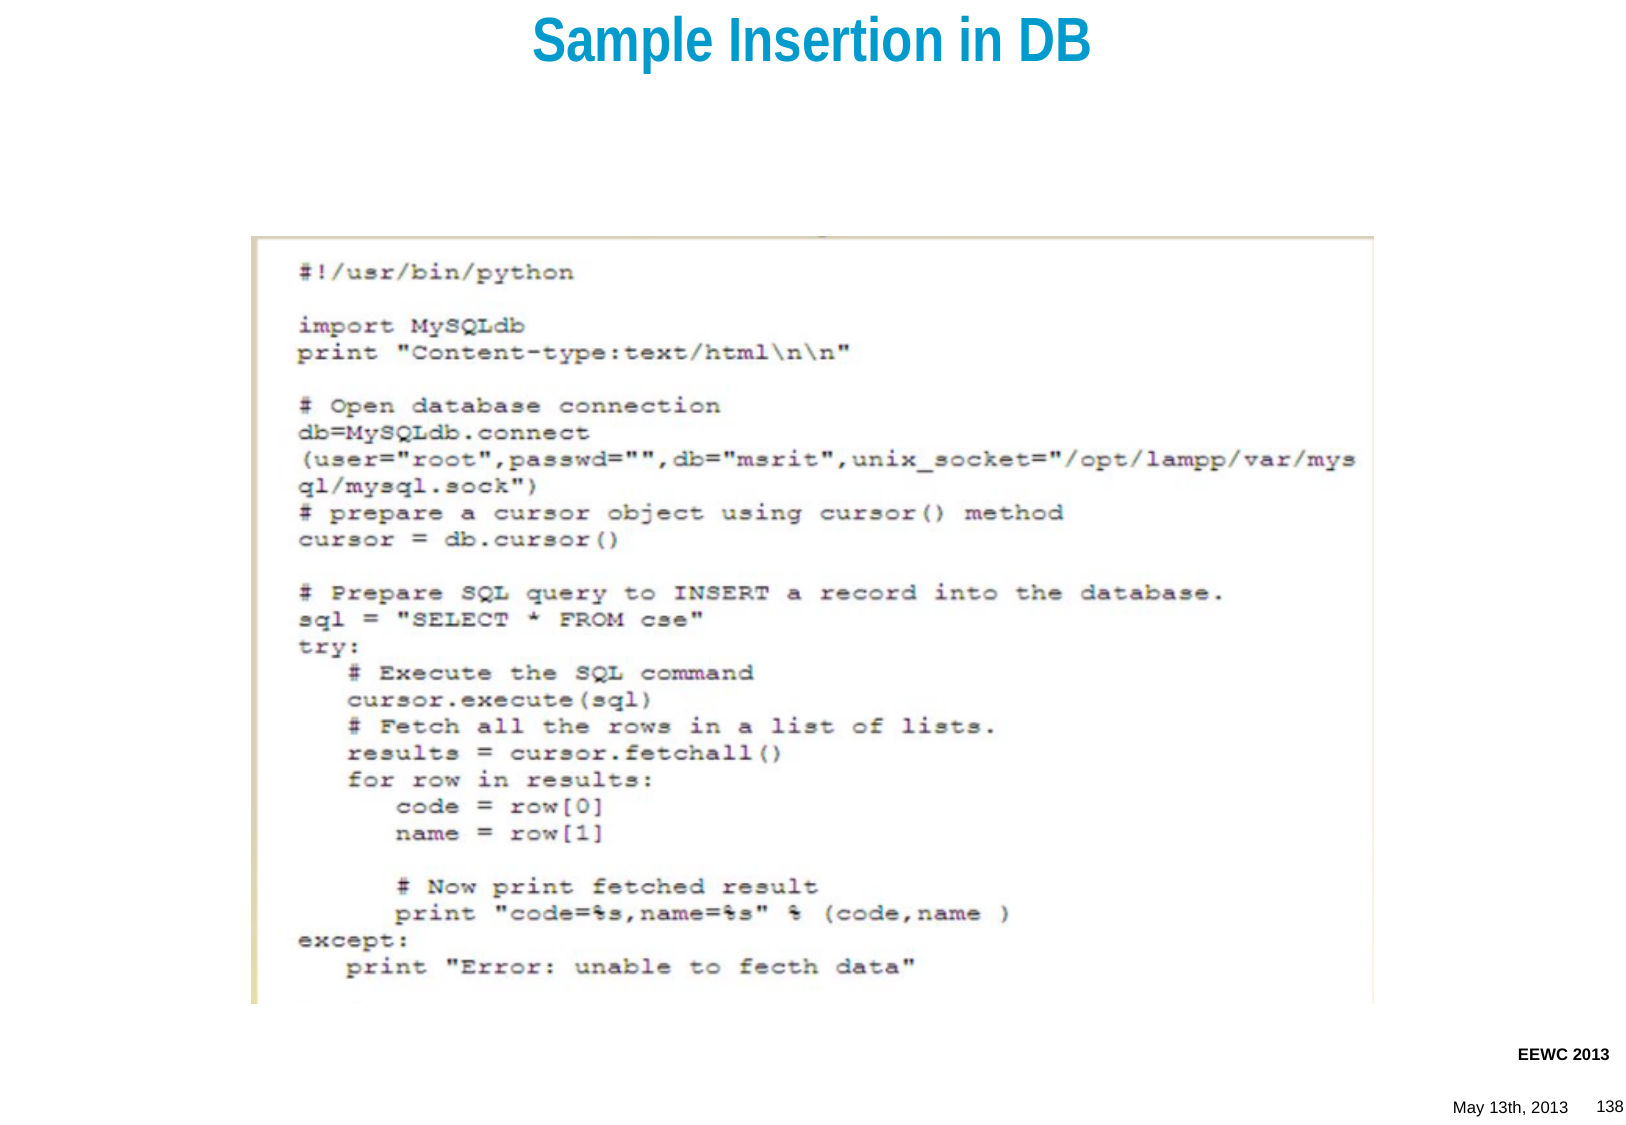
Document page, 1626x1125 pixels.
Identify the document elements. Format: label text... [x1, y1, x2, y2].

footer EEWC 2013 [1062, 1046, 1616, 1065]
slide_number 138 [1580, 1098, 1625, 1117]
title Sample Insertion in DB [0, 0, 1625, 195]
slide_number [1373, 1094, 1569, 1122]
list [251, 236, 1374, 1004]
